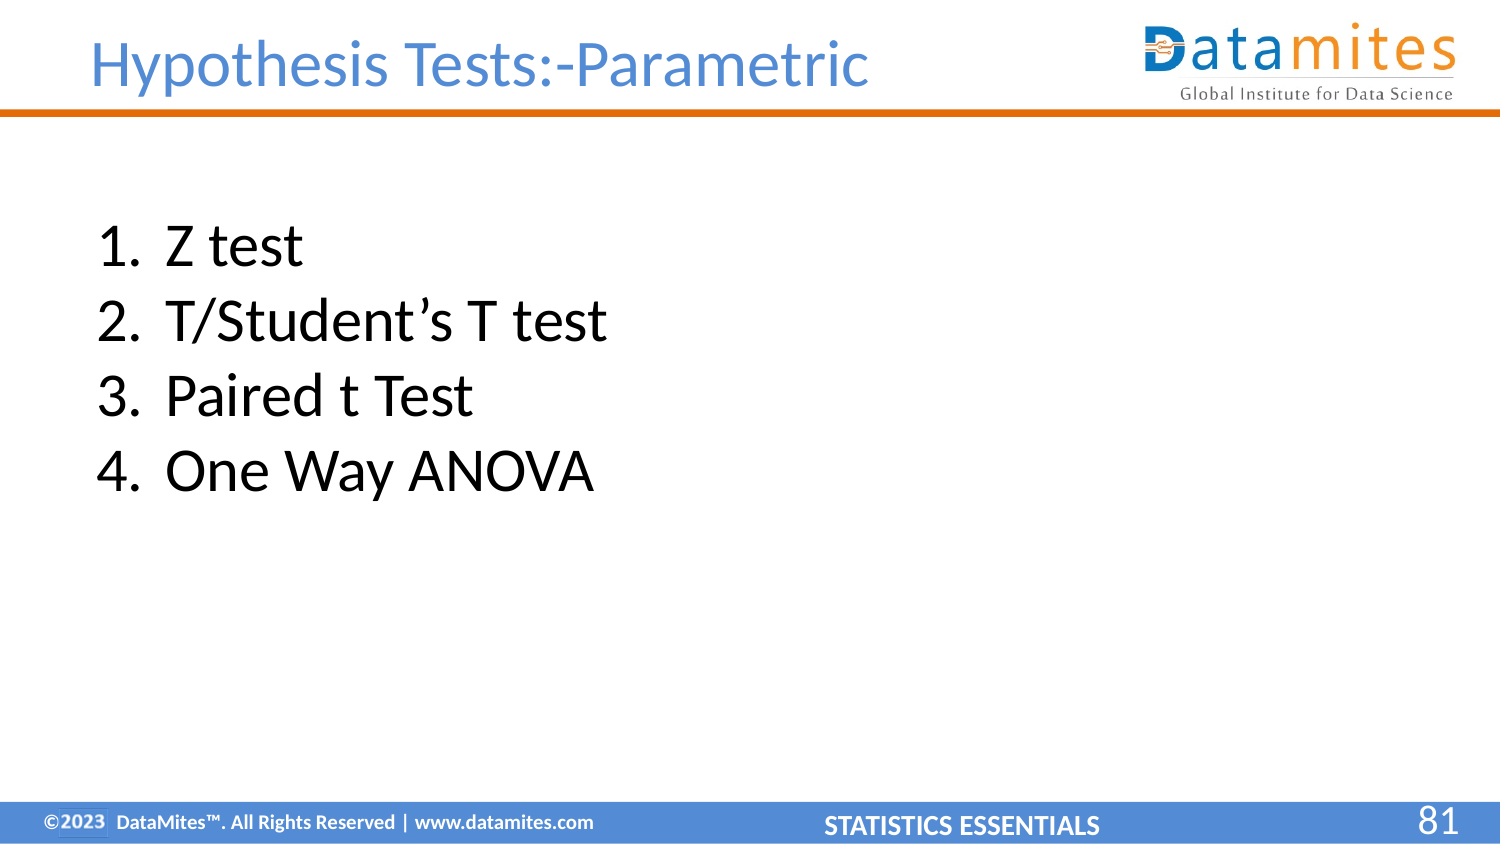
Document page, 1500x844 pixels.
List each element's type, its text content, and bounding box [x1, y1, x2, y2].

footer STATISTICS ESSENTIALS [624, 798, 1300, 844]
picture [0, 801, 167, 844]
slide_number ‹#› [1387, 795, 1475, 841]
title Hypothesis Tests:-Parametric [75, 21, 988, 98]
picture [1137, 19, 1463, 104]
list Z test T/Student’s T test Paired t Test One Way ANOVA [75, 196, 1425, 754]
